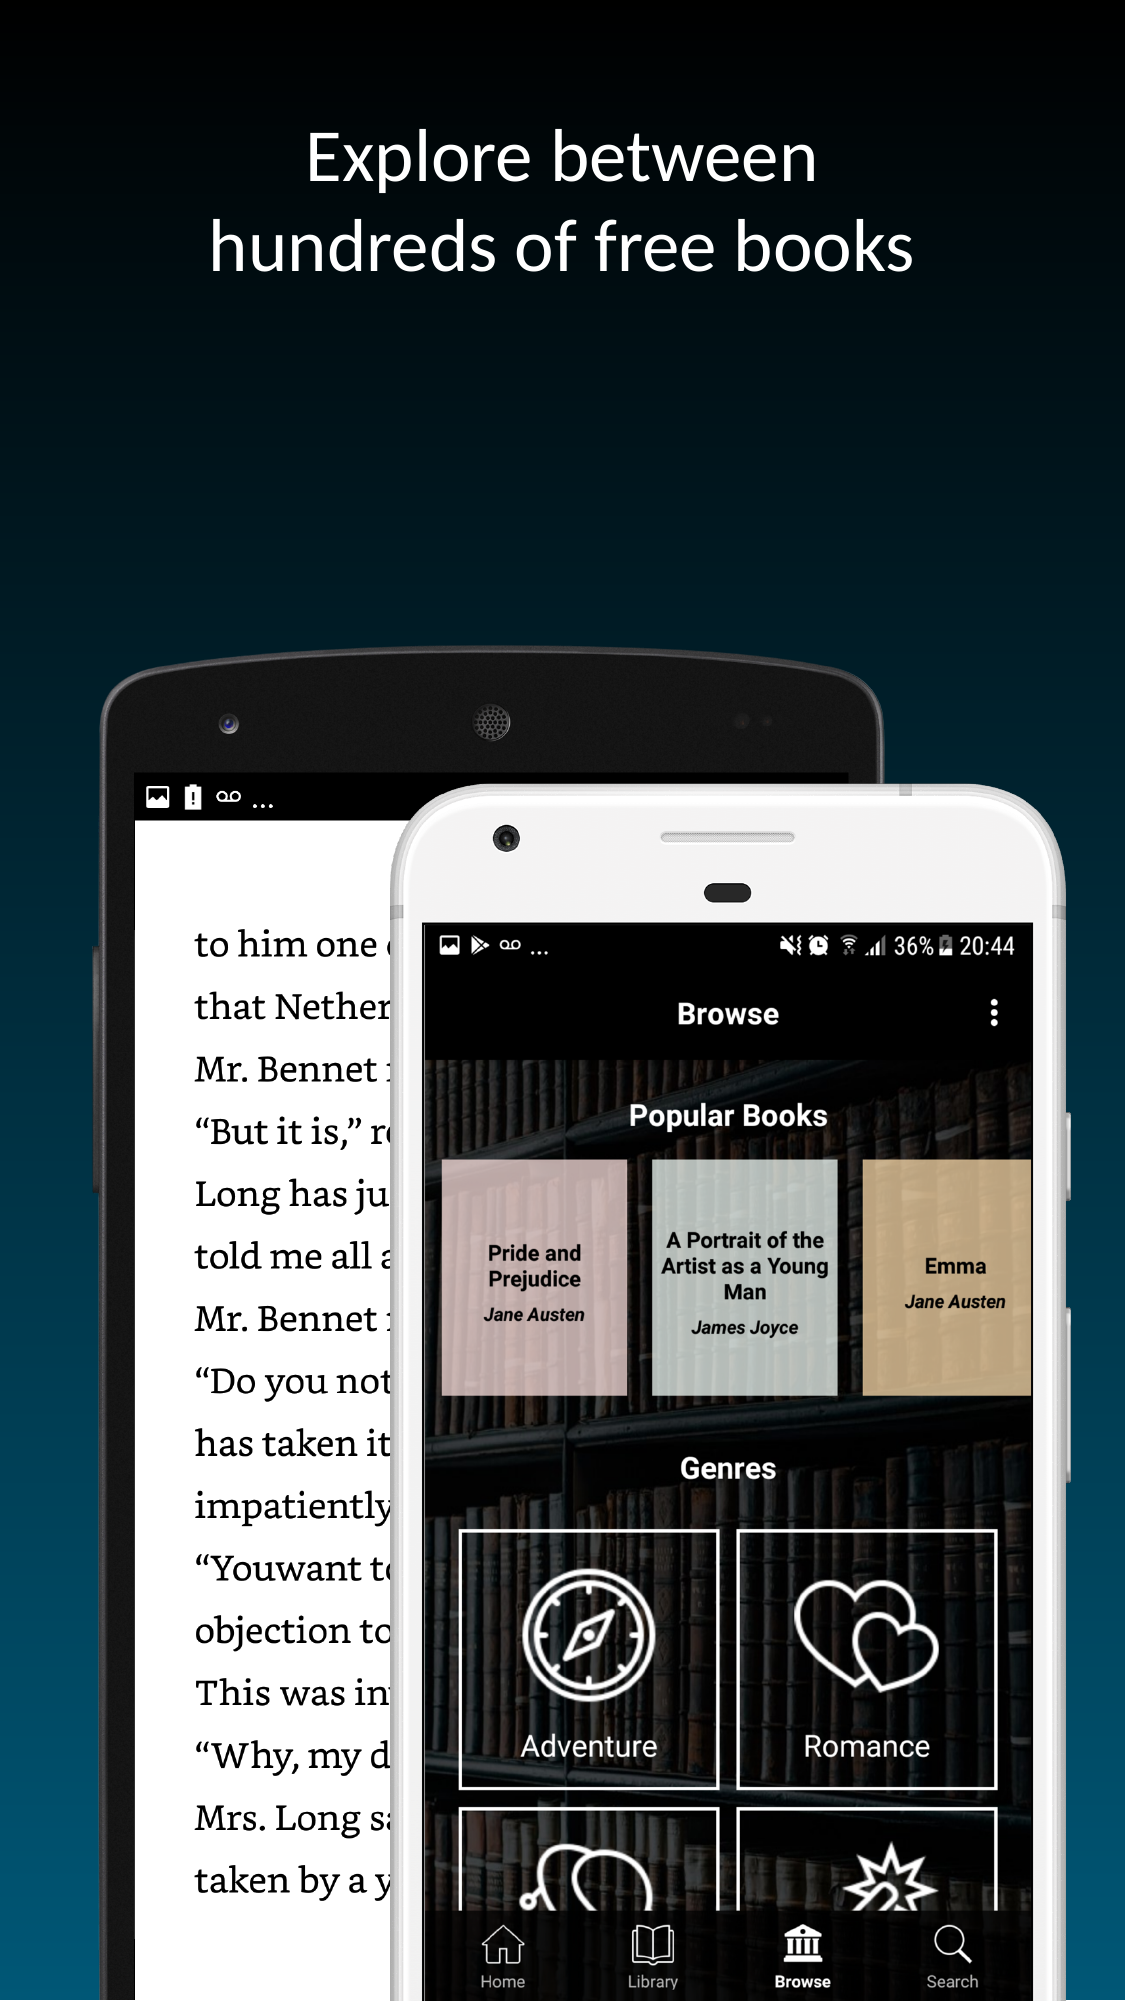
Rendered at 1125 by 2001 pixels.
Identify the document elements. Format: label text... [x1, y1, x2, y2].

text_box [90, 644, 1125, 2000]
text_box Explore between hundreds of free books [193, 99, 931, 294]
